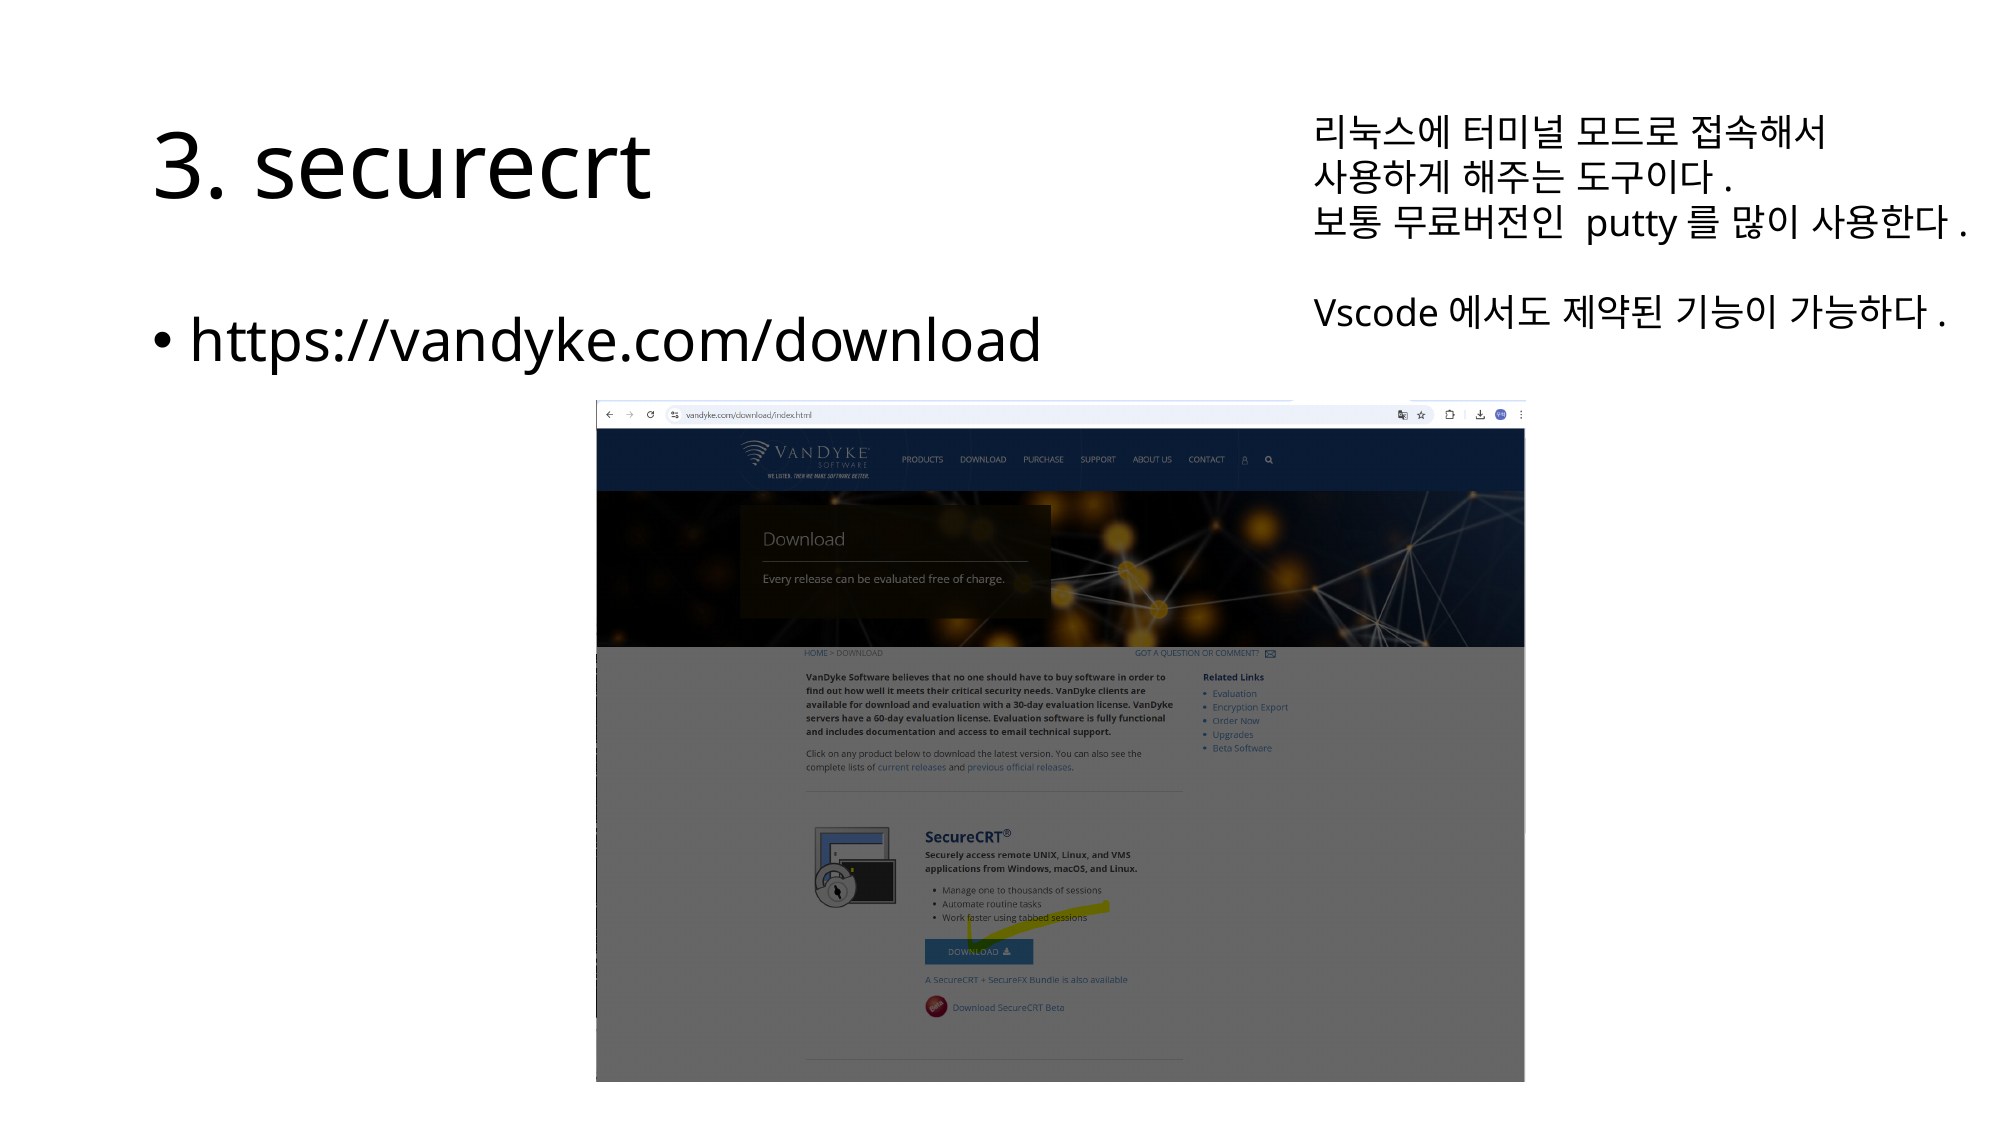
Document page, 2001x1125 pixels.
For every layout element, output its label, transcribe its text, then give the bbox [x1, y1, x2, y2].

title 3. securecrt [137, 59, 1863, 278]
list https://vandyke.com/download [137, 303, 1863, 1018]
text_box 리눅스에 터미널 모드로 접속해서 사용하게 해주는 도구이다. 보통 무료버전인 putty를 많이 사용한다. Vscode에서도 제약된 기능이 가능하다. [1299, 101, 1984, 342]
picture [596, 400, 1527, 1083]
